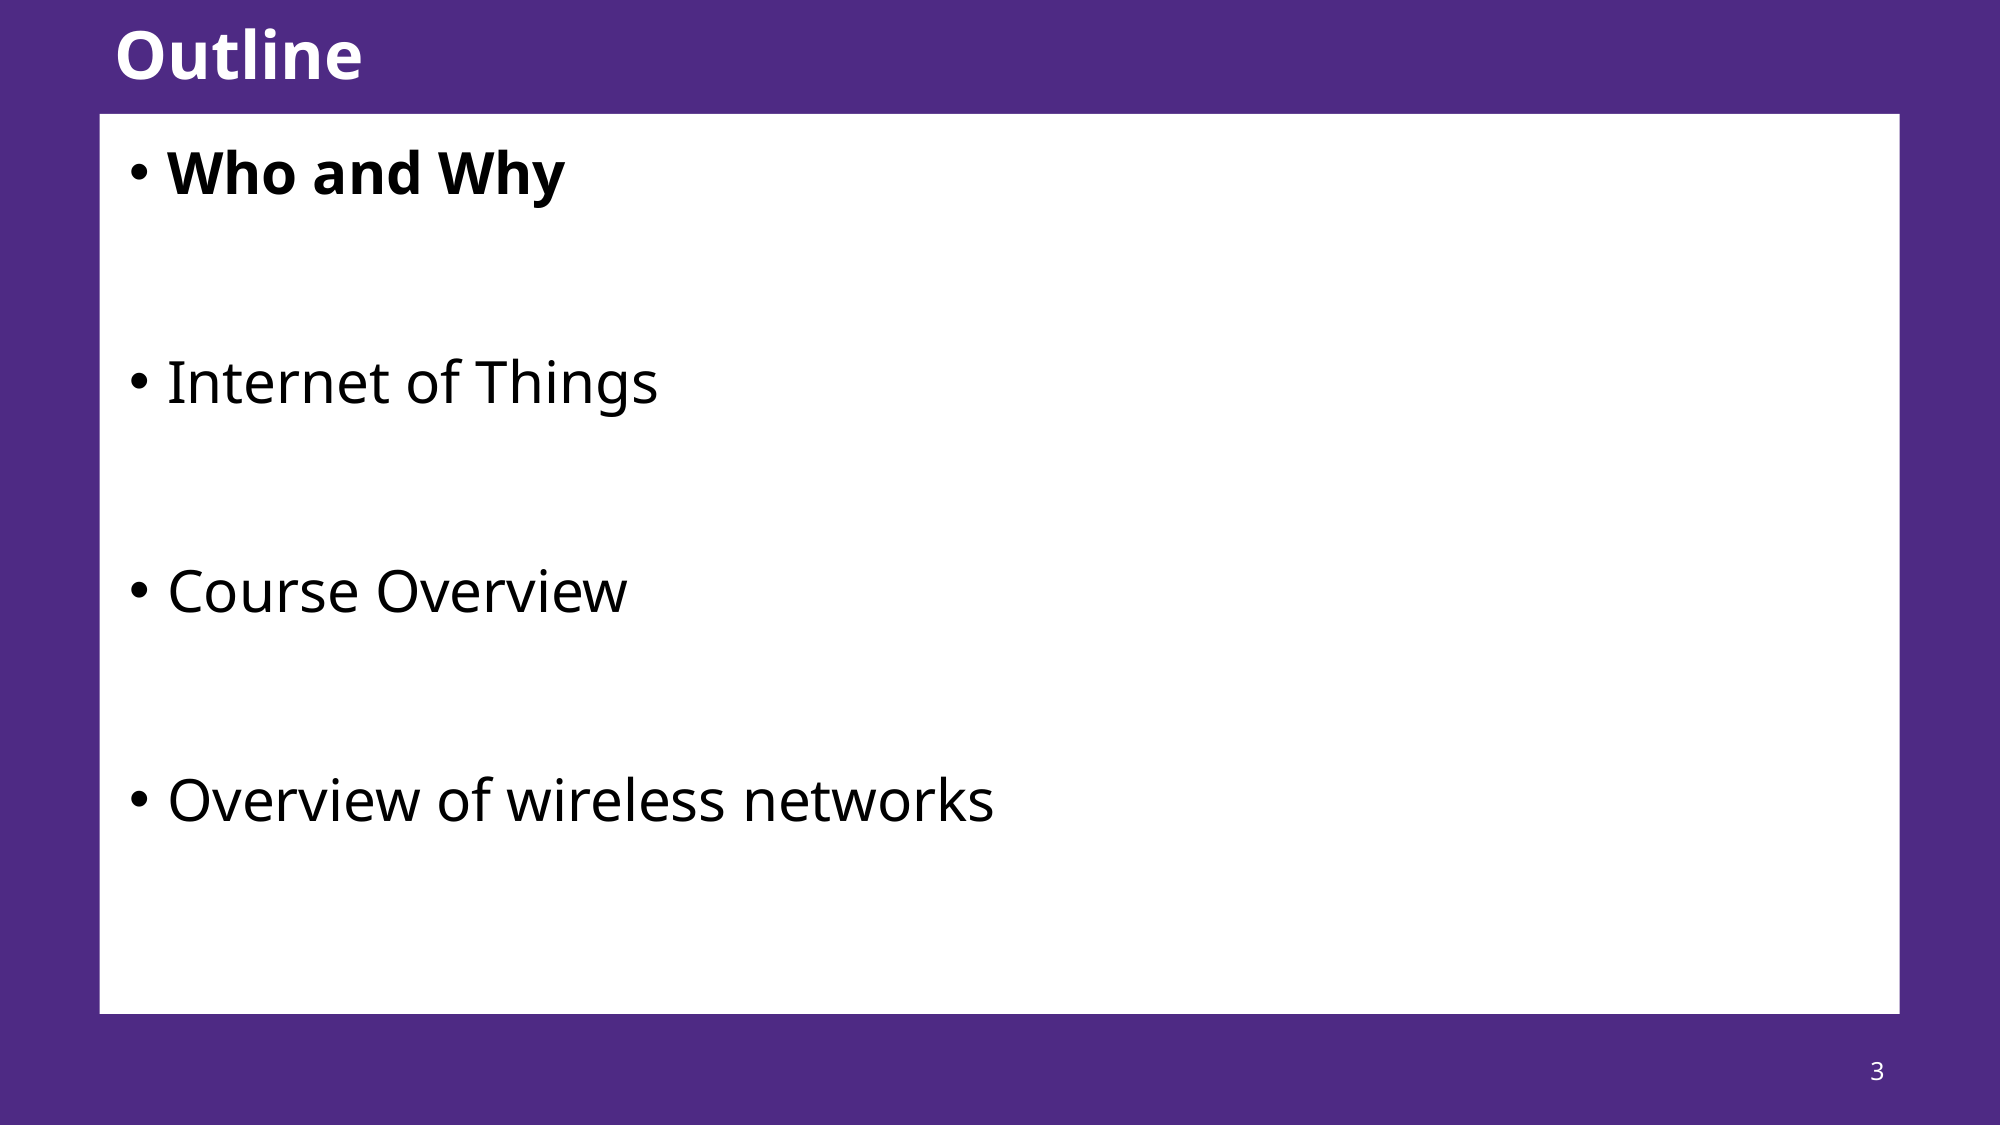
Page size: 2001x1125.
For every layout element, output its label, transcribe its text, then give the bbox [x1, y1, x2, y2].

title Outline [99, 1, 1900, 114]
list Who and Why Internet of Things Course Overview Overview of wireless networks [99, 114, 1900, 1014]
slide_number 3 [1749, 1042, 1900, 1103]
